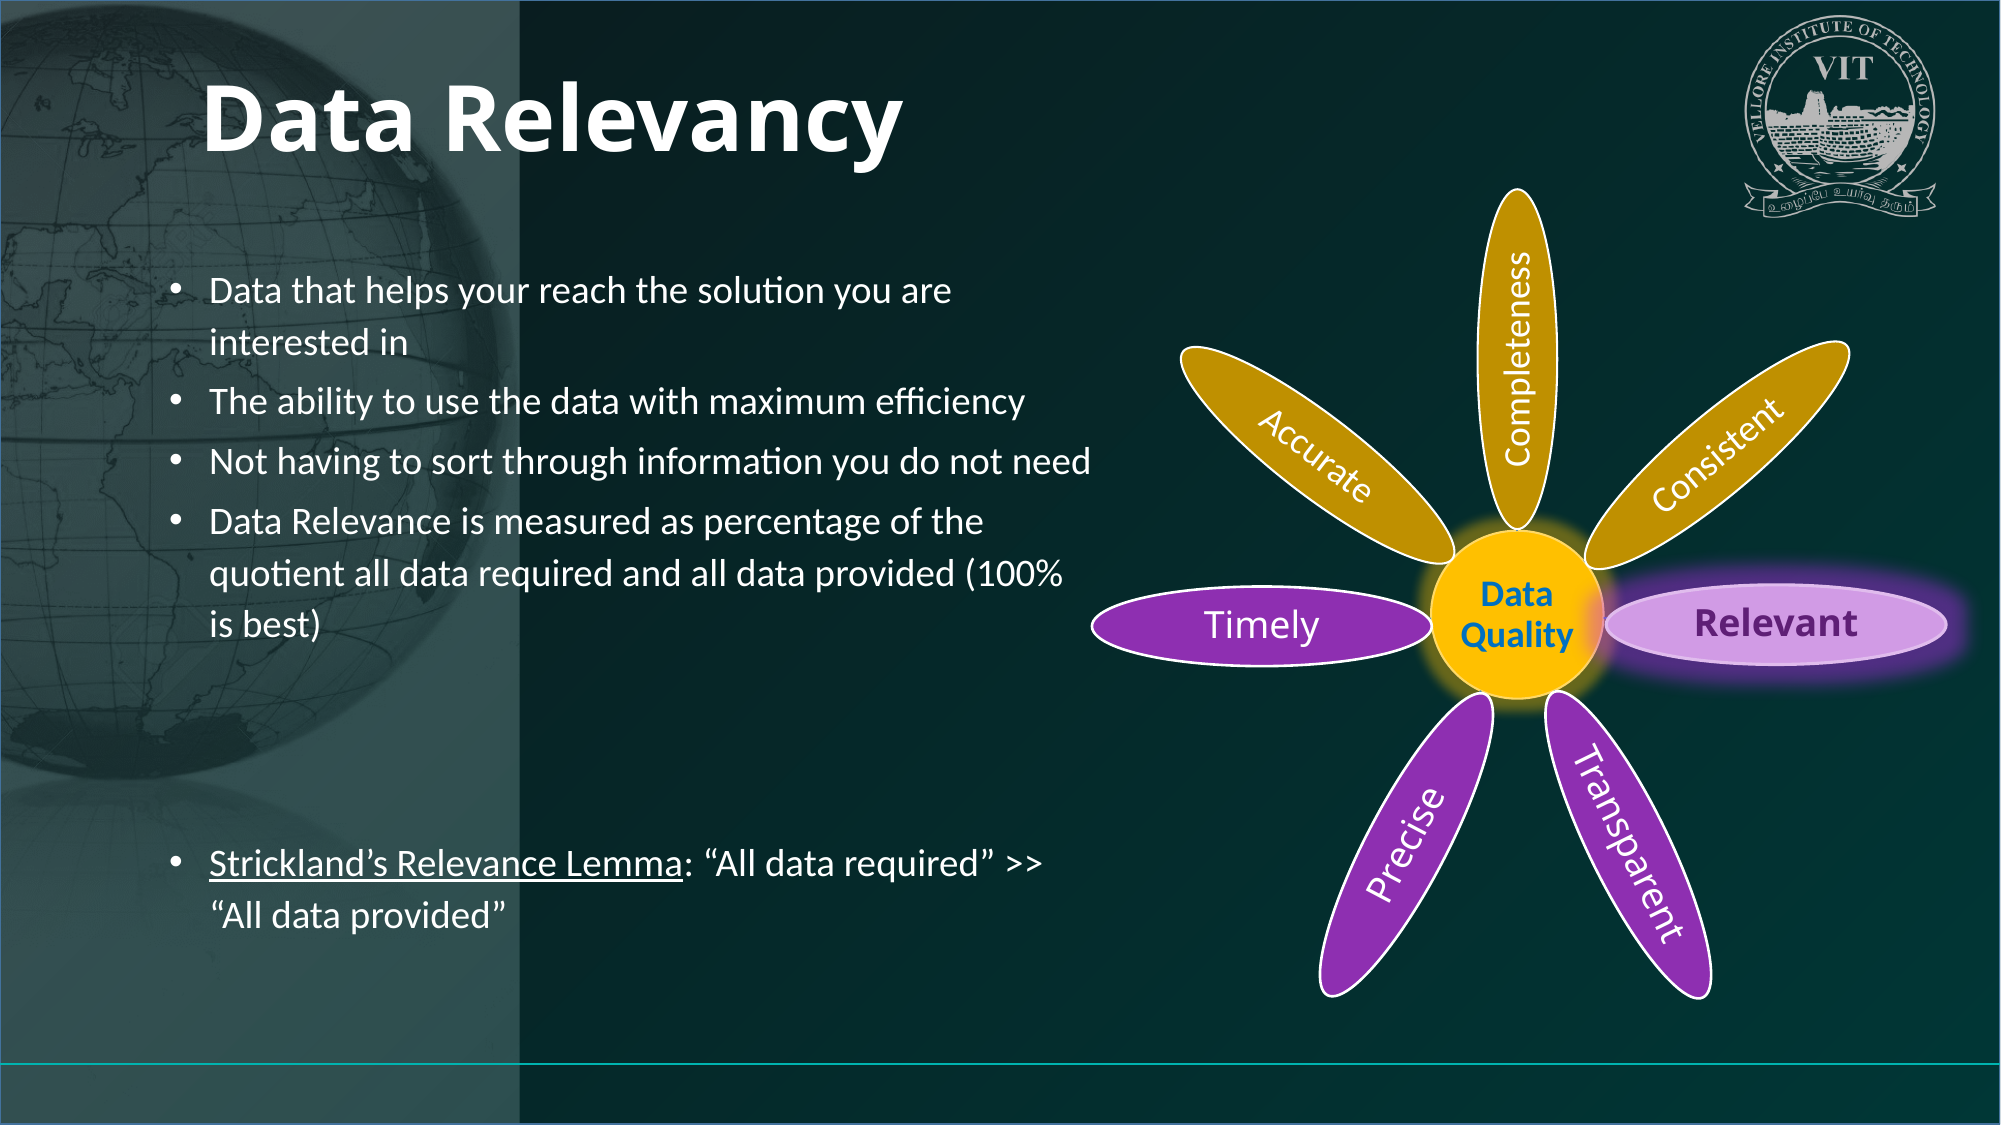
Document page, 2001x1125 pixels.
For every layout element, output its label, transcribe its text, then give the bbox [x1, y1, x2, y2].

title Data Relevancy [184, 0, 1804, 243]
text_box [1034, 271, 2000, 933]
